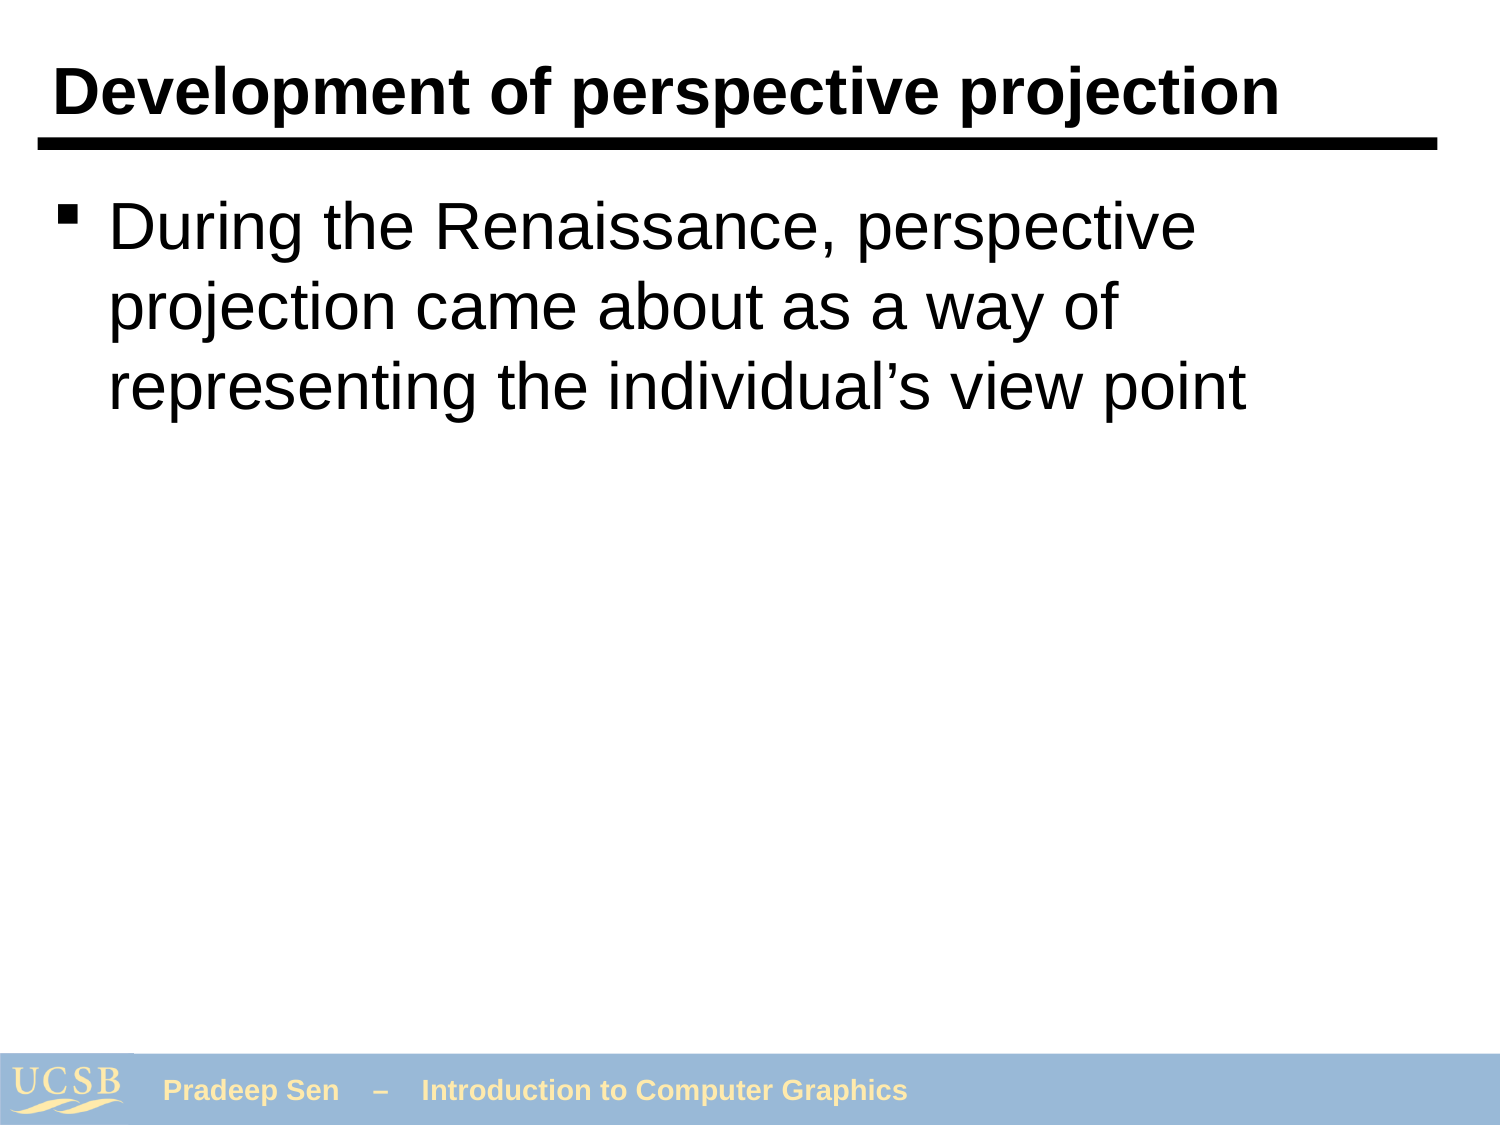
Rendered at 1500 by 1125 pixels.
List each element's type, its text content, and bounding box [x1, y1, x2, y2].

title Development of perspective projection [37, 37, 1438, 138]
list During the Renaissance, perspective projection came about as a way of representing the individual’s view point [37, 174, 1438, 1025]
title Orthographic projection [0, 1053, 128, 1125]
